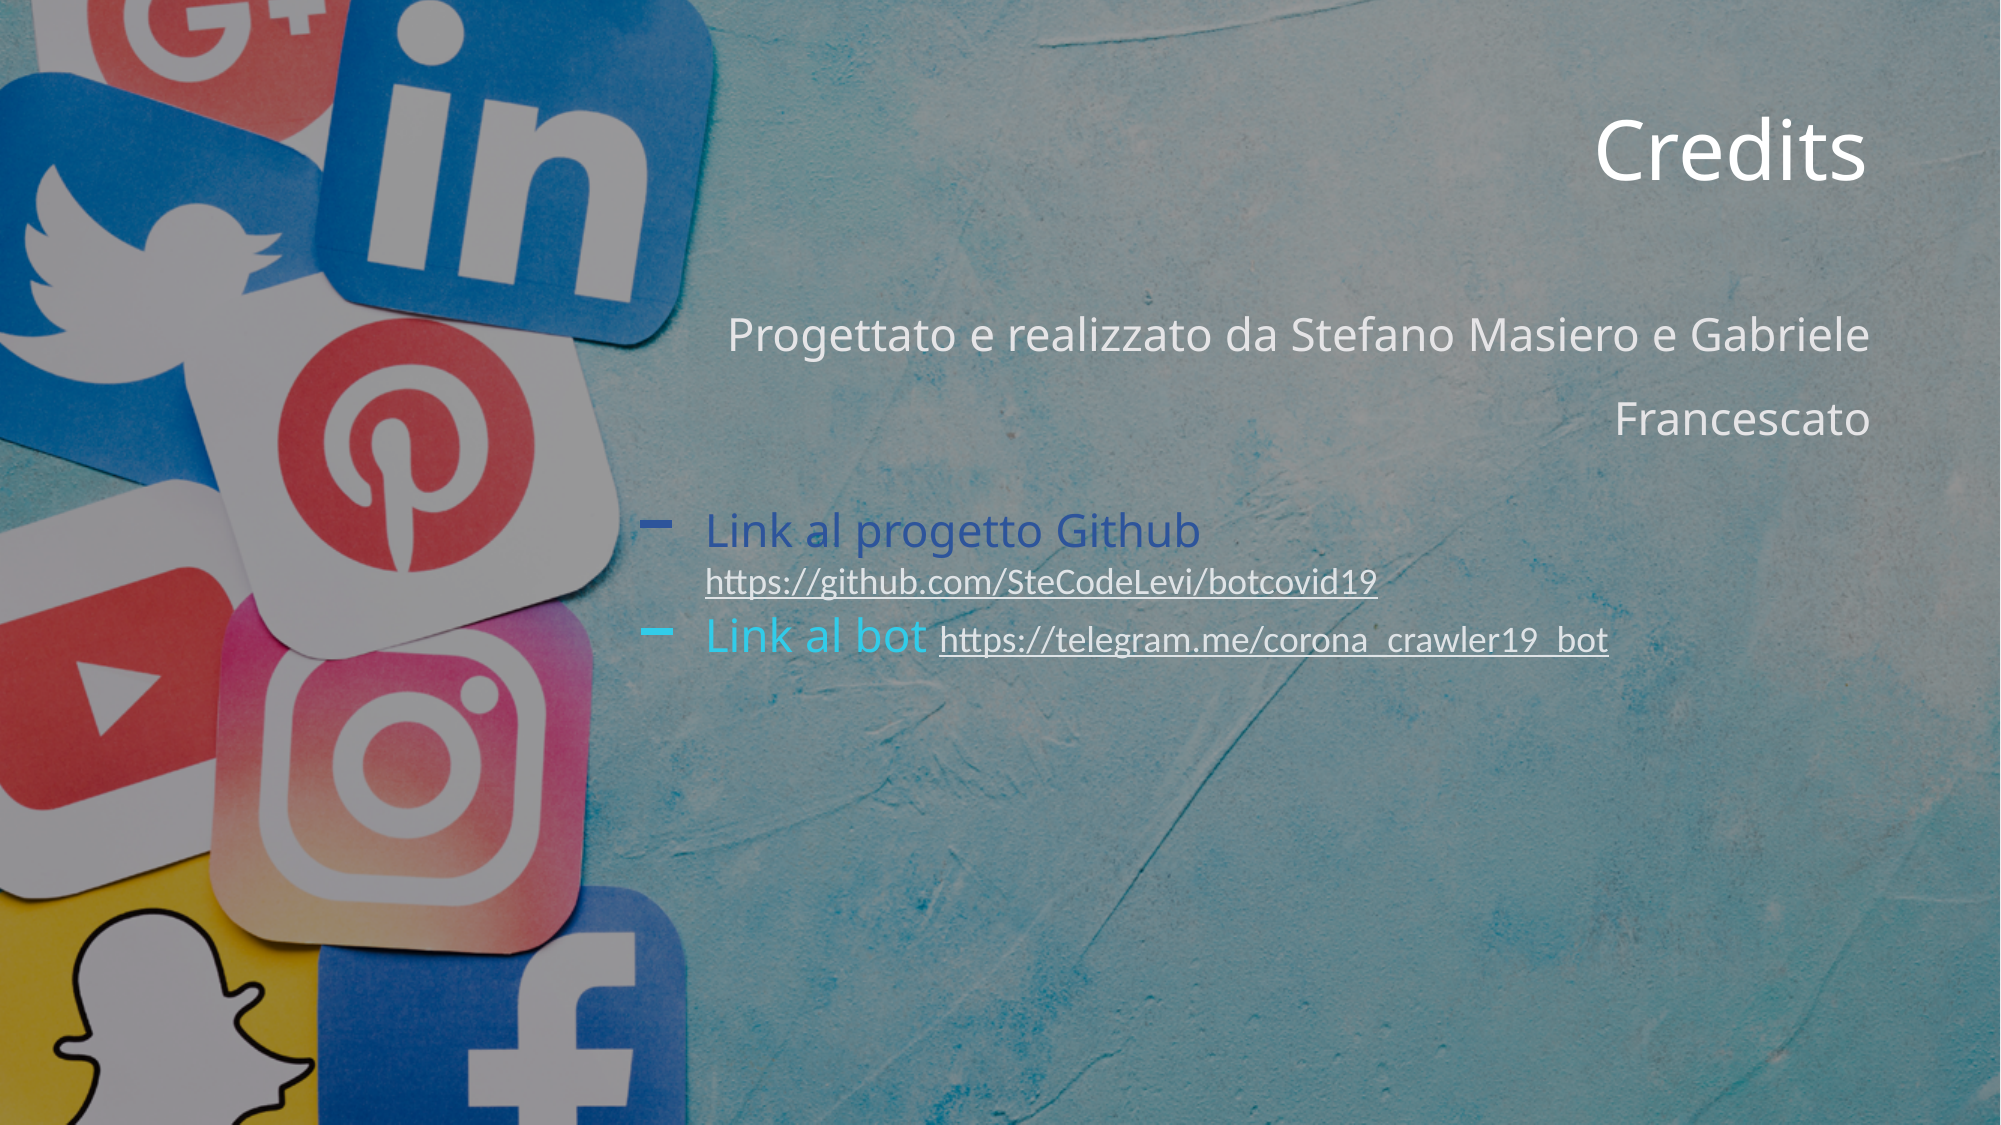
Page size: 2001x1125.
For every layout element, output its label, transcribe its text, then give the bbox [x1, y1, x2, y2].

text_box Progettato e realizzato da Stefano Masiero e Gabriele Francescato [557, 270, 1887, 452]
text_box [640, 627, 673, 636]
text_box Link al progetto Github https://github.com/SteCodeLevi/botcovid19 [690, 494, 1887, 598]
text_box [640, 519, 673, 528]
text_box Credits [593, 90, 1884, 205]
text_box Link al bot https://telegram.me/corona_crawler19_bot [690, 598, 1887, 669]
picture [0, 0, 2001, 1125]
